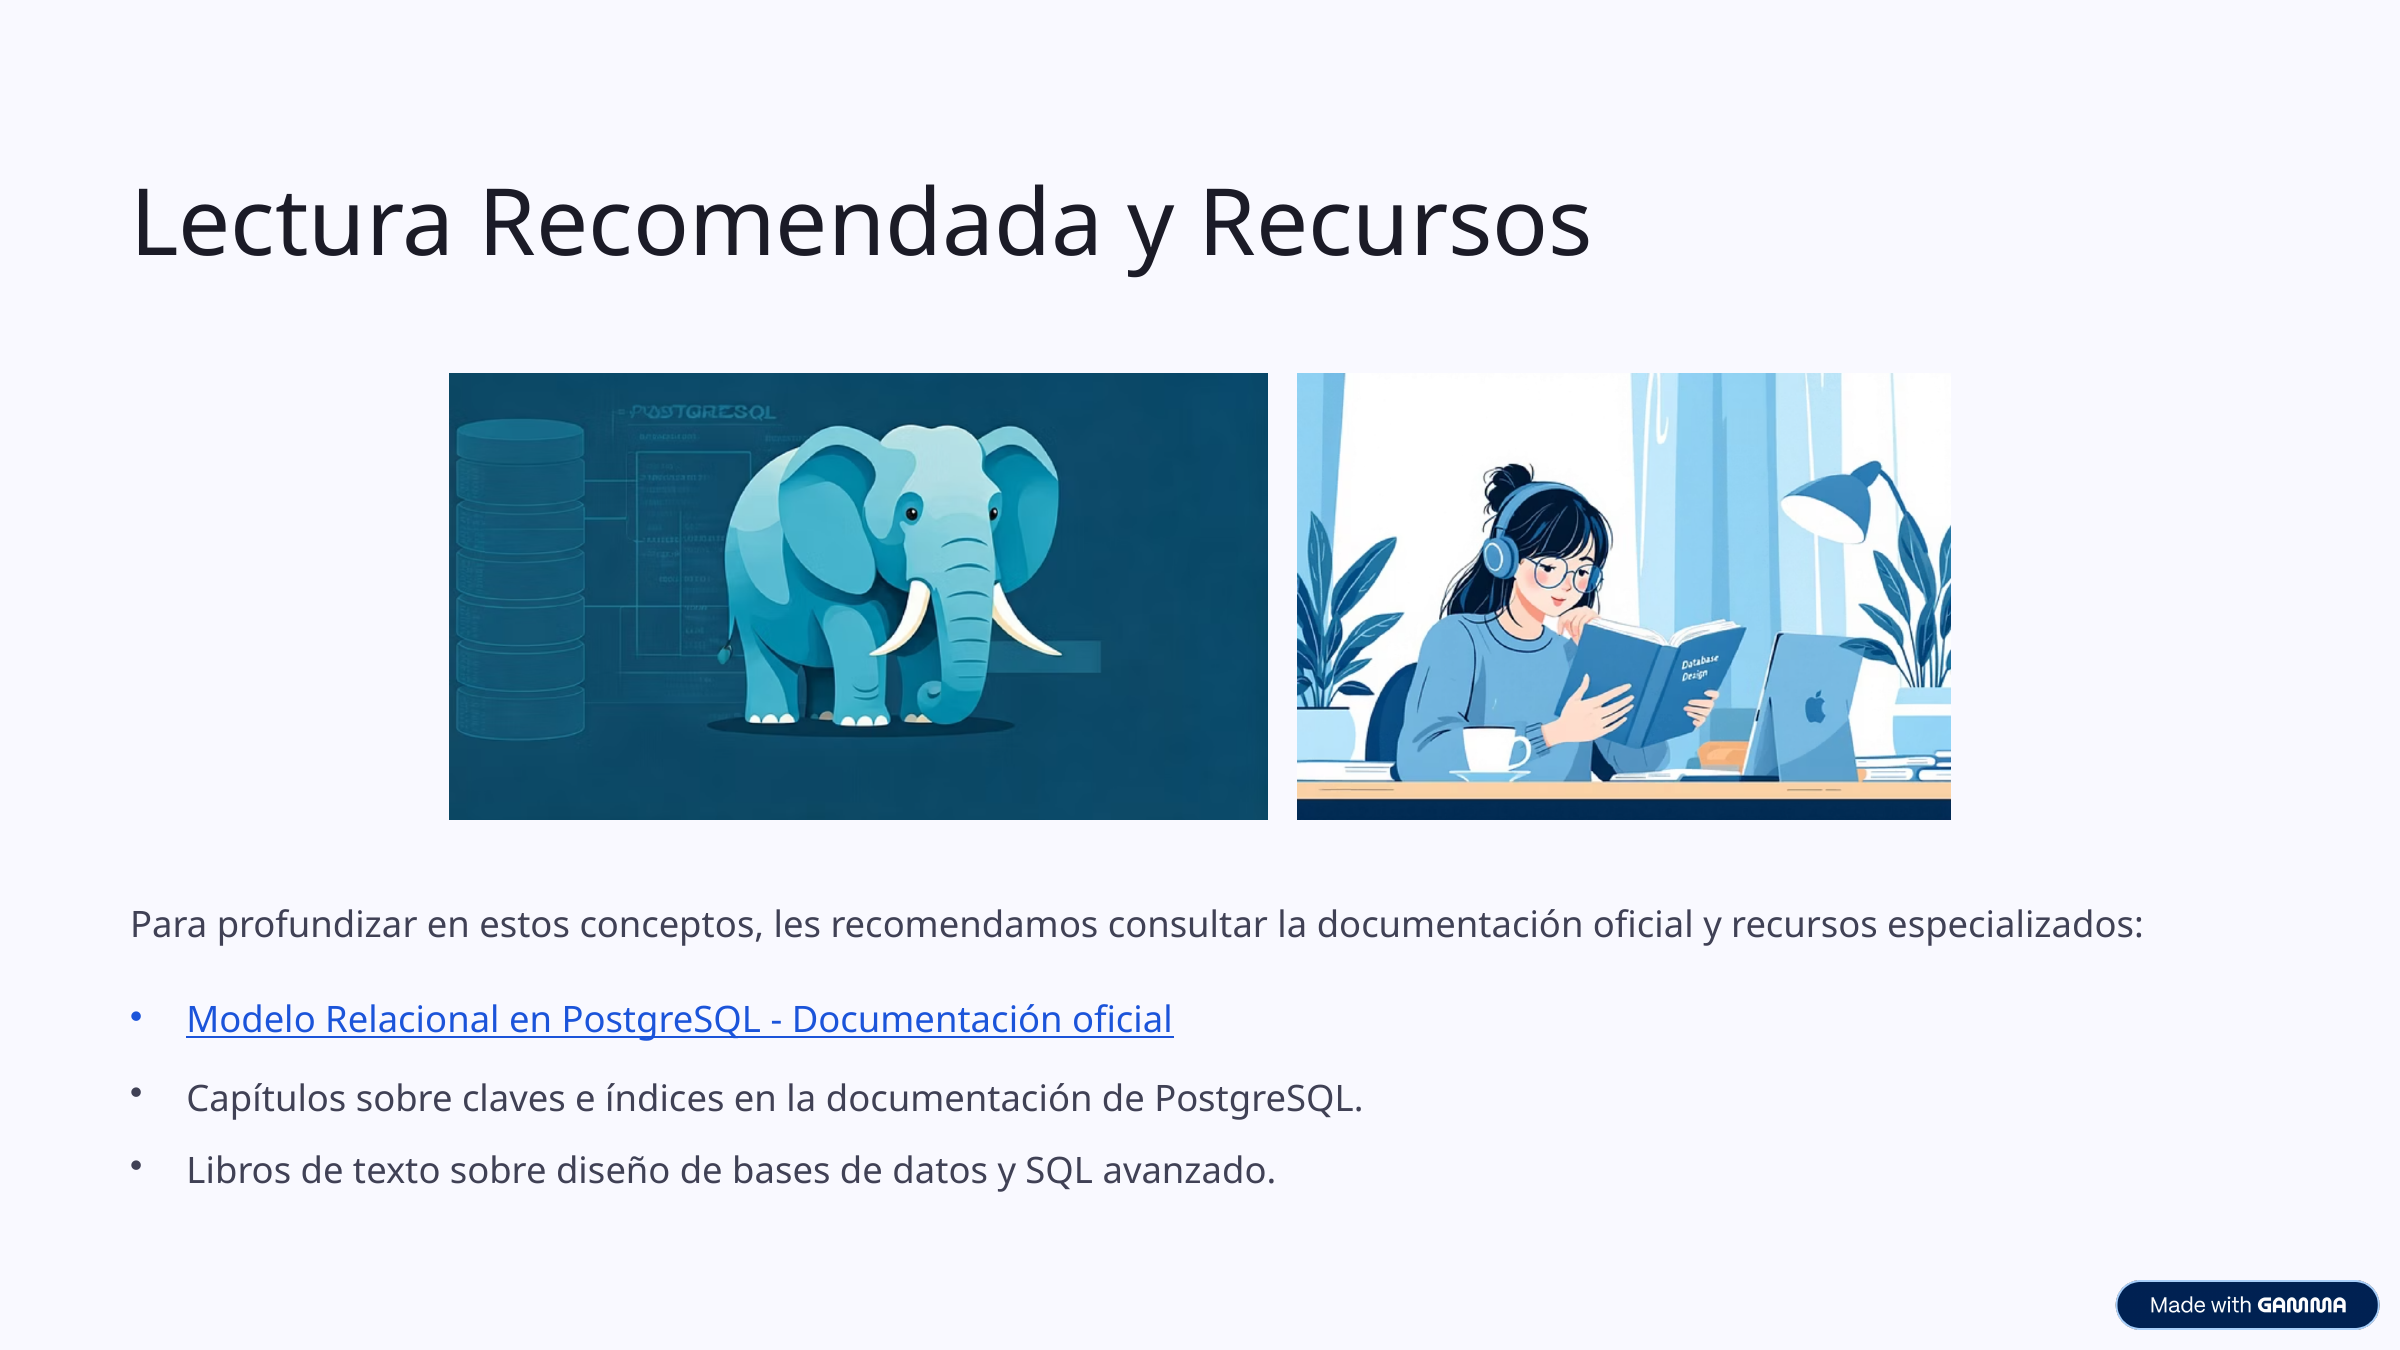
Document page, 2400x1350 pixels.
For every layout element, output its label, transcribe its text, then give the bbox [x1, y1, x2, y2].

text_box Para profundizar en estos conceptos, les recomendamos consultar la documentación oficial y recursos especializados: [130, 885, 2270, 945]
picture [449, 373, 1268, 820]
text_box Lectura Recomendada y Recursos [130, 158, 1697, 275]
picture [2106, 1271, 2389, 1339]
text_box Modelo Relacional en PostgreSQL - Documentación oficial [130, 986, 2270, 1047]
text_box Libros de texto sobre diseño de bases de datos y SQL avanzado. [130, 1131, 2270, 1192]
text_box Capítulos sobre claves e índices en la documentación de PostgreSQL. [130, 1059, 2270, 1119]
picture [1297, 373, 1951, 820]
